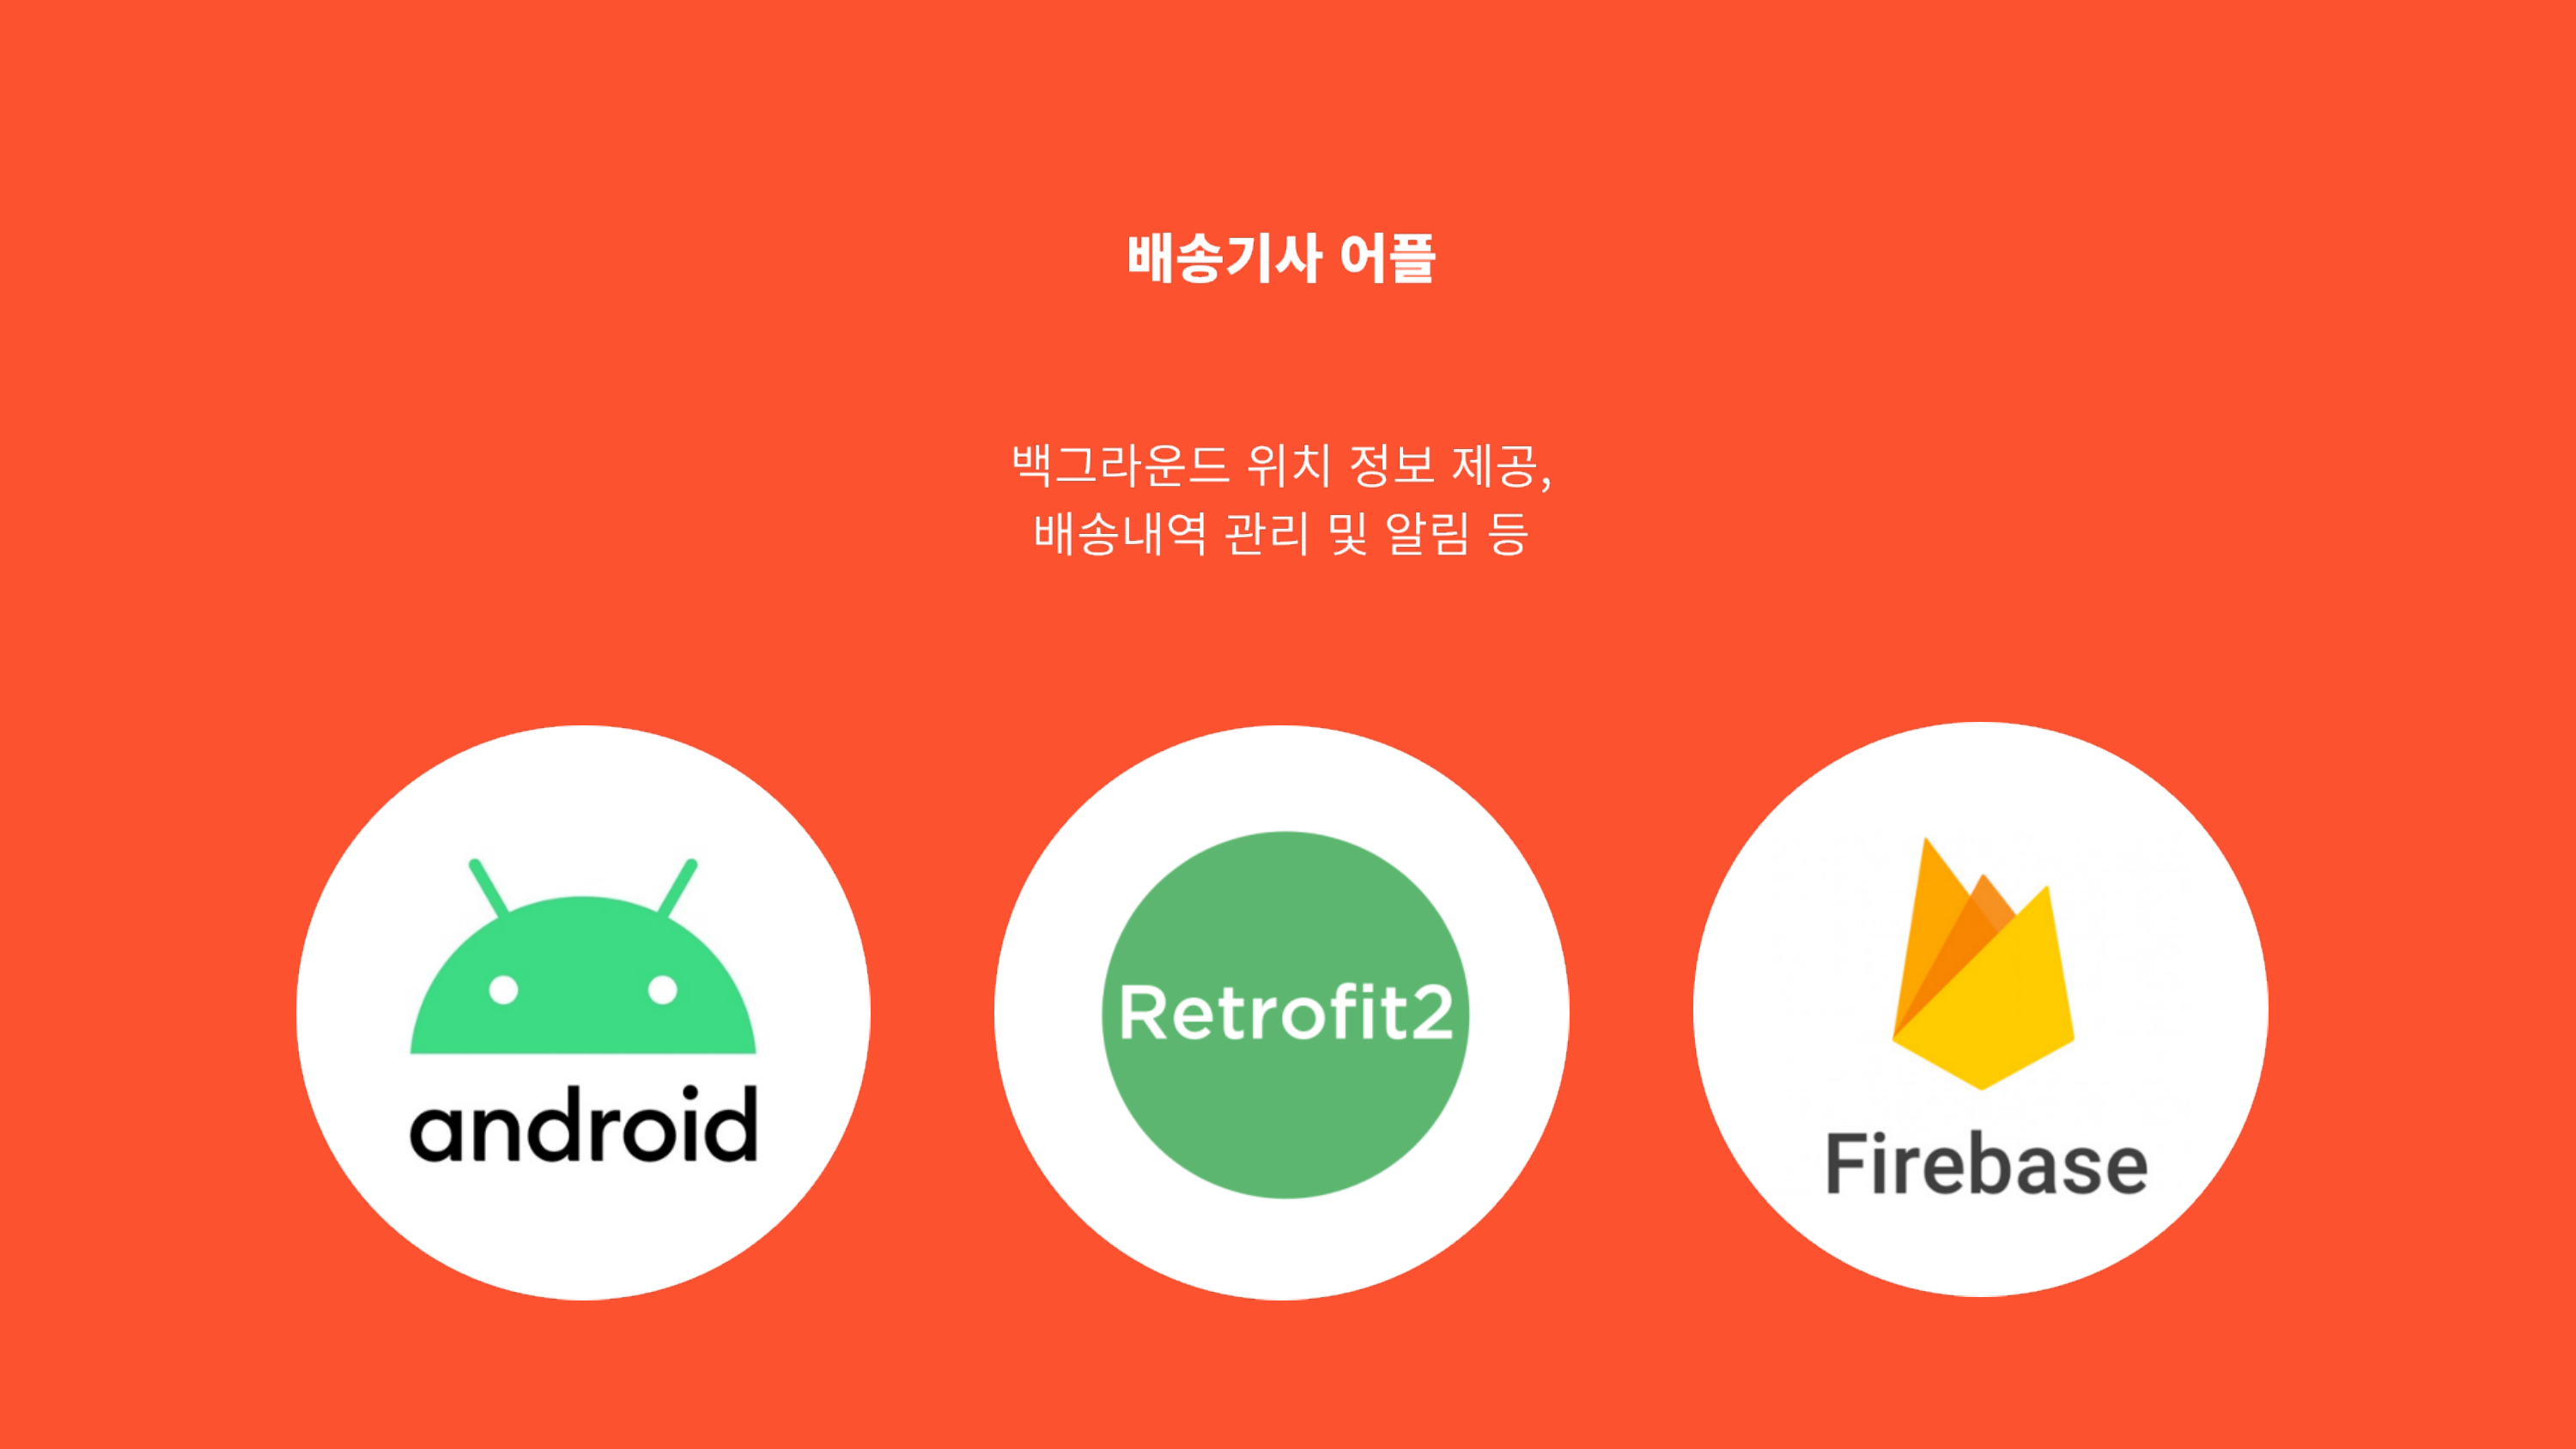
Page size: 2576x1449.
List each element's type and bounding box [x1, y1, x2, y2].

text_box [1771, 828, 2190, 1198]
text_box [1693, 722, 2269, 1297]
text_box [295, 725, 871, 1300]
picture [723, 421, 1576, 581]
text_box [994, 725, 1570, 1300]
picture [1005, 209, 1462, 308]
text_box [1091, 816, 1485, 1210]
text_box [402, 839, 773, 1185]
